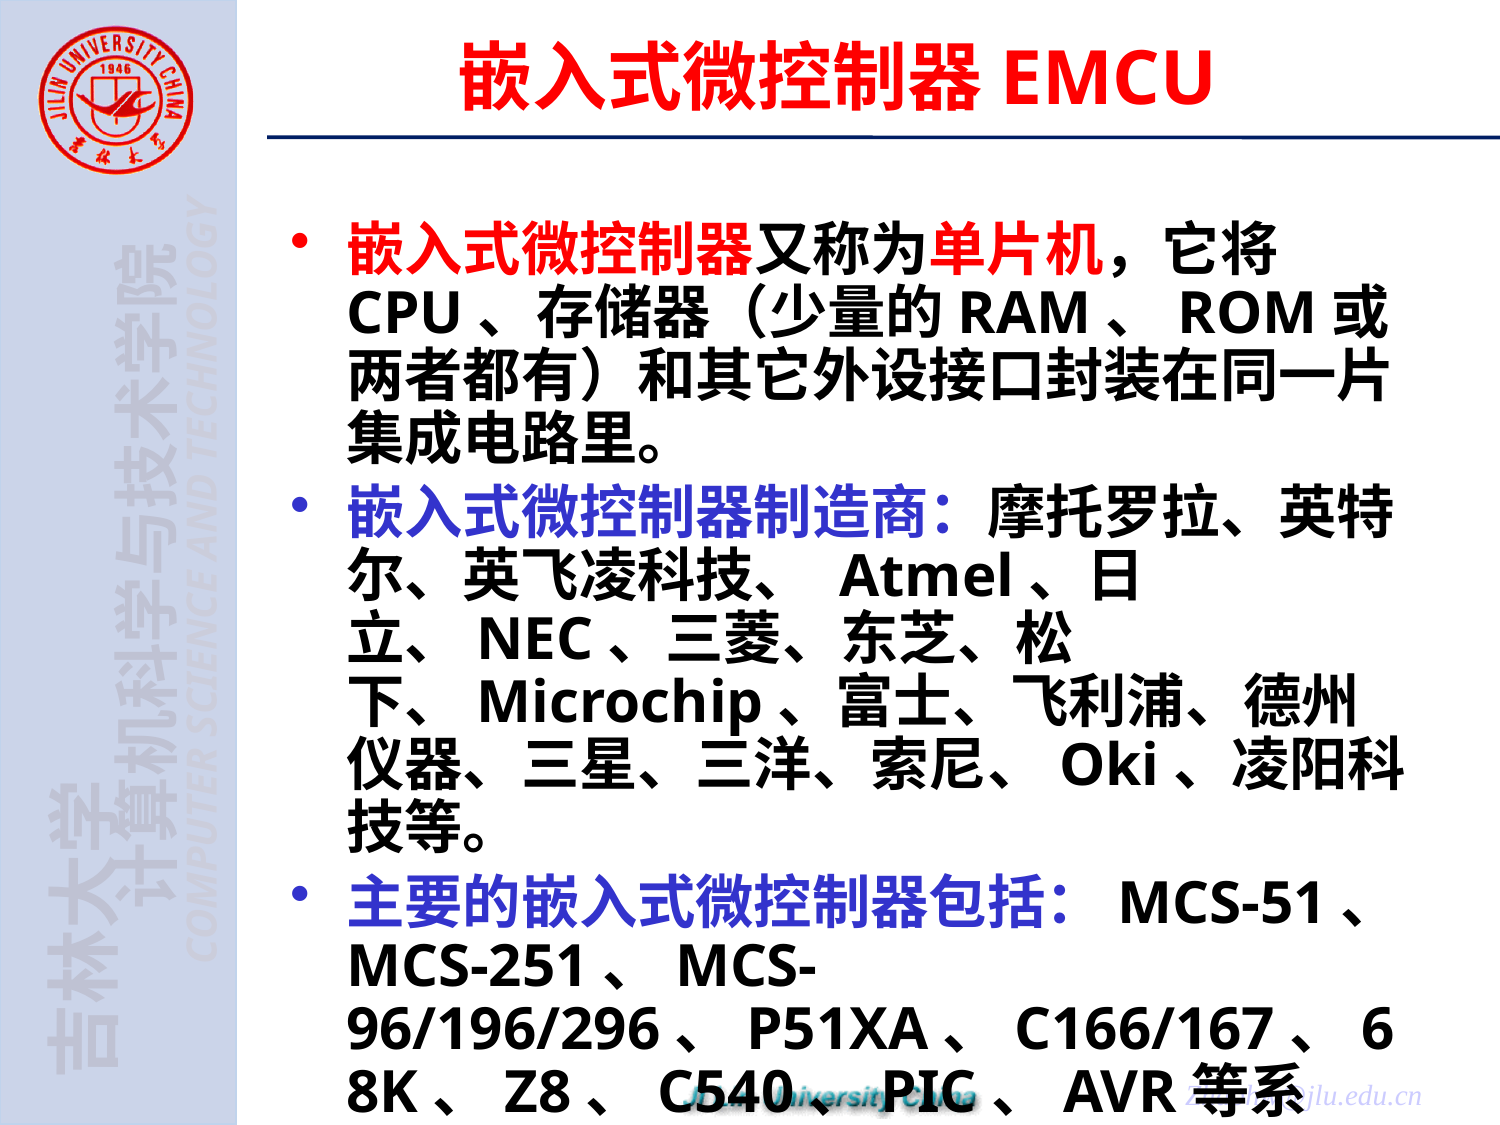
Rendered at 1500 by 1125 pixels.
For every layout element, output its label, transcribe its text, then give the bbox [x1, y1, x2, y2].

picture [37, 24, 194, 175]
list 嵌入式微控制器又称为单片机，它将CPU、存储器（少量的RAM、ROM或两者都有）和其它外设接口封装在同一片集成电路里。 嵌入式微控制器制造商：摩托罗拉、英特尔、英飞凌科技、 Atmel、日立、NEC、三菱、东芝、松下、Microchip、富士、飞利浦、德州仪器、三星、三洋、索尼、Oki、凌阳科技等。 主要的嵌入式微控制器包括：MCS-51、MCS-251、MCS-96/196/296、P51XA、C166/167、68K、Z8、C540、PIC、AVR等系列。 [274, 212, 1426, 1088]
title 嵌入式微控制器EMCU [274, 12, 1401, 138]
